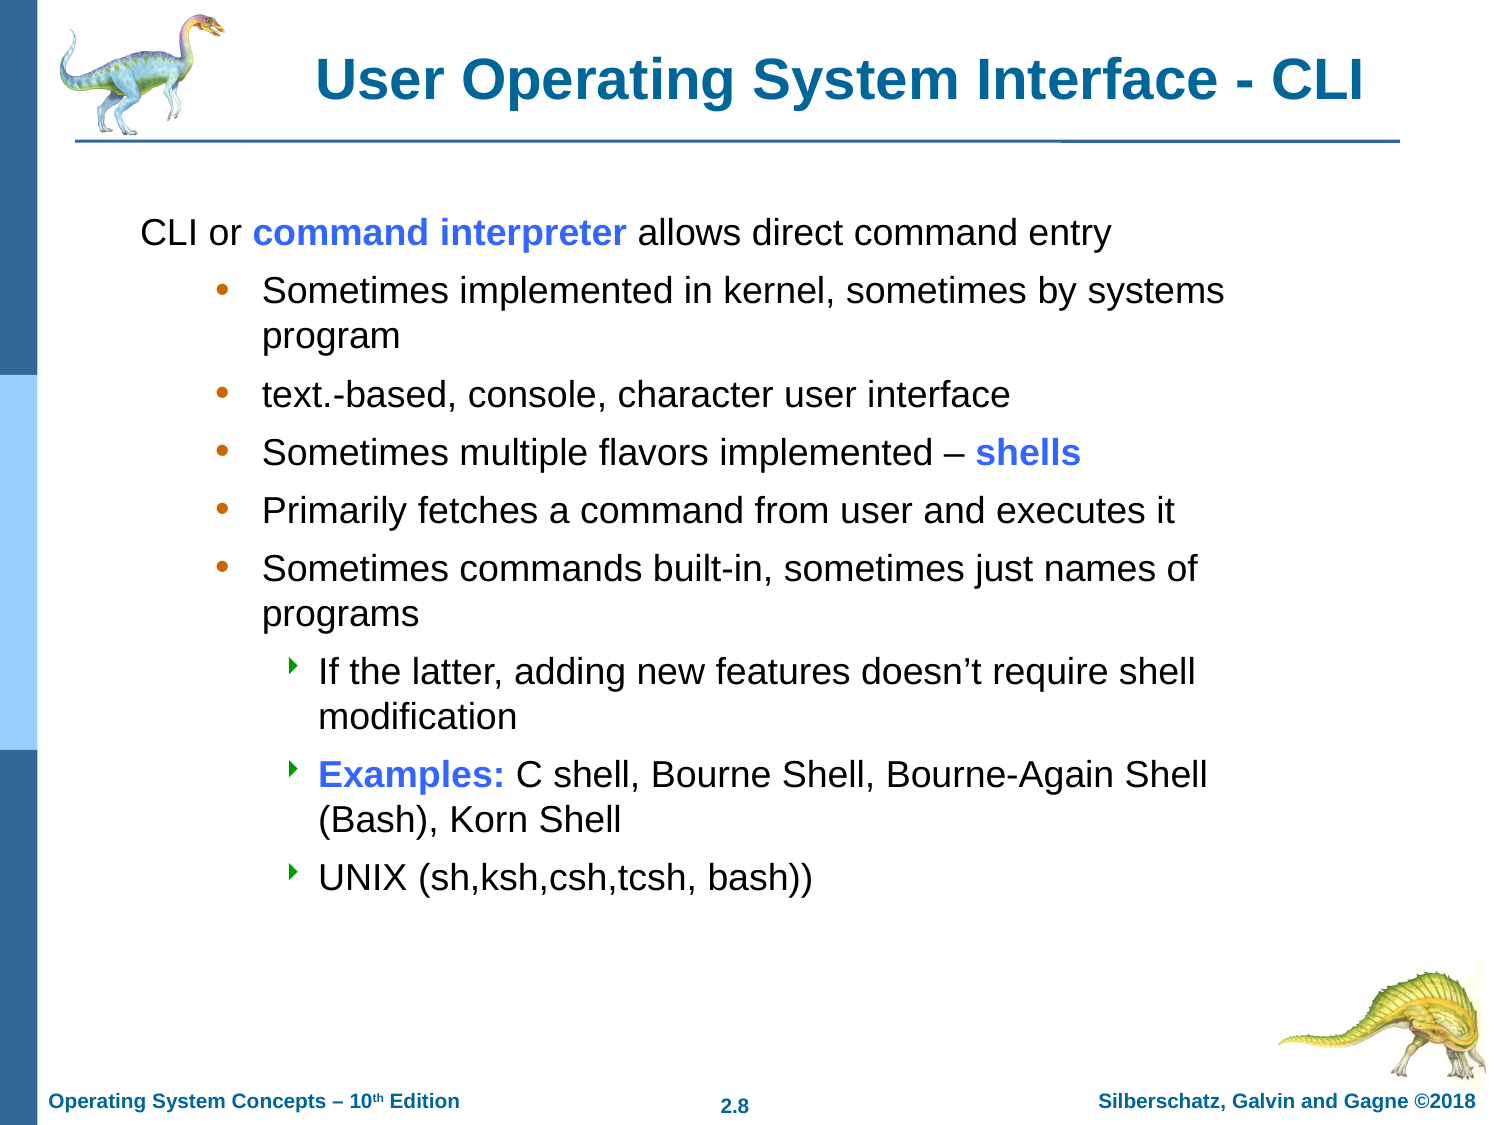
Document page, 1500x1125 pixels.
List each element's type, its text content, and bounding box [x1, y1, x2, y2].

title User Operating System Interface - CLI [165, 23, 1500, 119]
picture [46, 0, 243, 149]
picture [1275, 959, 1486, 1090]
list CLI or command interpreter allows direct command entry Sometimes implemented in kernel, sometimes by systems program text.-based, console, character user interface Sometimes multiple flavors implemented – shells Primarily fetches a command from user and executes it Sometimes commands built-in, sometimes just names of programs If the latter, adding new features doesn’t require shell modification Examples: C shell, Bourne Shell, Bourne-Again Shell (Bash), Korn Shell UNIX (sh,ksh,csh,tcsh, bash)) [125, 200, 1294, 937]
